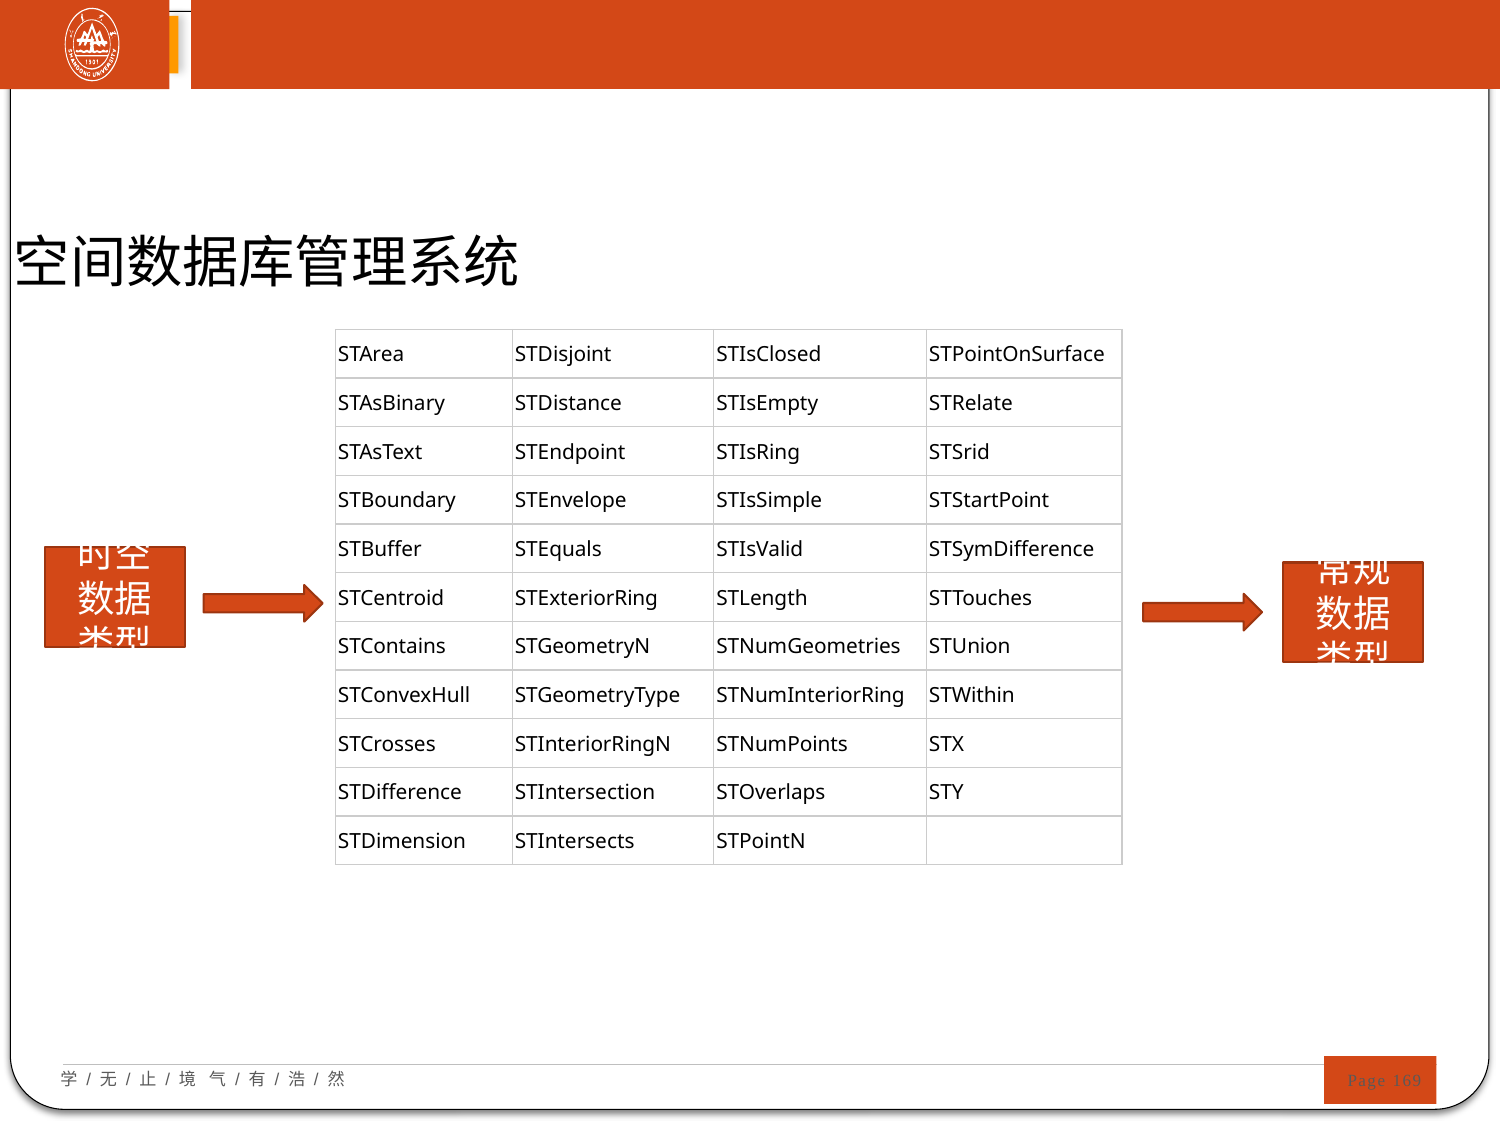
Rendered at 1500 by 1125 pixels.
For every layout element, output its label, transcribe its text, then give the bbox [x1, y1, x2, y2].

table_cell STX [927, 719, 1121, 767]
table_cell STPointN [714, 817, 926, 864]
text_box 时空数据类型 [44, 546, 186, 648]
table_cell STDimension [336, 817, 512, 864]
table_cell STBuffer [336, 525, 512, 572]
table_cell STIsRing [714, 427, 926, 475]
table_cell STIsSimple [714, 476, 926, 523]
table_cell STDistance [513, 379, 713, 426]
table_cell [927, 817, 1121, 864]
table_cell STLength [714, 573, 926, 621]
table_header STPointOnSurface [927, 330, 1121, 377]
slide_number Page 169 [1324, 1056, 1437, 1104]
table_cell STBoundary [336, 476, 512, 523]
table_cell STIntersects [513, 817, 713, 864]
table_cell STNumPoints [714, 719, 926, 767]
table_cell STCrosses [336, 719, 512, 767]
table_cell STOverlaps [714, 768, 926, 815]
table_cell STContains [336, 622, 512, 669]
table_header STArea [336, 330, 512, 377]
table_cell STNumInteriorRing [714, 671, 926, 718]
table_cell STNumGeometries [714, 622, 926, 669]
table_cell STAsBinary [336, 379, 512, 426]
table_cell STExteriorRing [513, 573, 713, 621]
table_cell STGeometryType [513, 671, 713, 718]
table_cell STConvexHull [336, 671, 512, 718]
table_header STDisjoint [513, 330, 713, 377]
table_header STIsClosed [714, 330, 926, 377]
table_cell STGeometryN [513, 622, 713, 669]
table_cell STAsText [336, 427, 512, 475]
table_cell STDifference [336, 768, 512, 815]
table_cell STEnvelope [513, 476, 713, 523]
table_cell STSrid [927, 427, 1121, 475]
table_cell STUnion [927, 622, 1121, 669]
text_box [202, 583, 324, 623]
table_cell STSymDifference [927, 525, 1121, 572]
table_cell STWithin [927, 671, 1121, 718]
table_cell STIsEmpty [714, 379, 926, 426]
table_cell STEquals [513, 525, 713, 572]
text_box 常规数据类型 [1282, 561, 1424, 663]
table_cell STInteriorRingN [513, 719, 713, 767]
table_cell STCentroid [336, 573, 512, 621]
table_cell STRelate [927, 379, 1121, 426]
table_cell STTouches [927, 573, 1121, 621]
text_box 空间数据库管理系统 [0, 219, 535, 302]
text_box [1142, 592, 1263, 632]
table_cell STStartPoint [927, 476, 1121, 523]
table_cell STIsValid [714, 525, 926, 572]
table_cell STIntersection [513, 768, 713, 815]
table_cell STEndpoint [513, 427, 713, 475]
table_cell STY [927, 768, 1121, 815]
